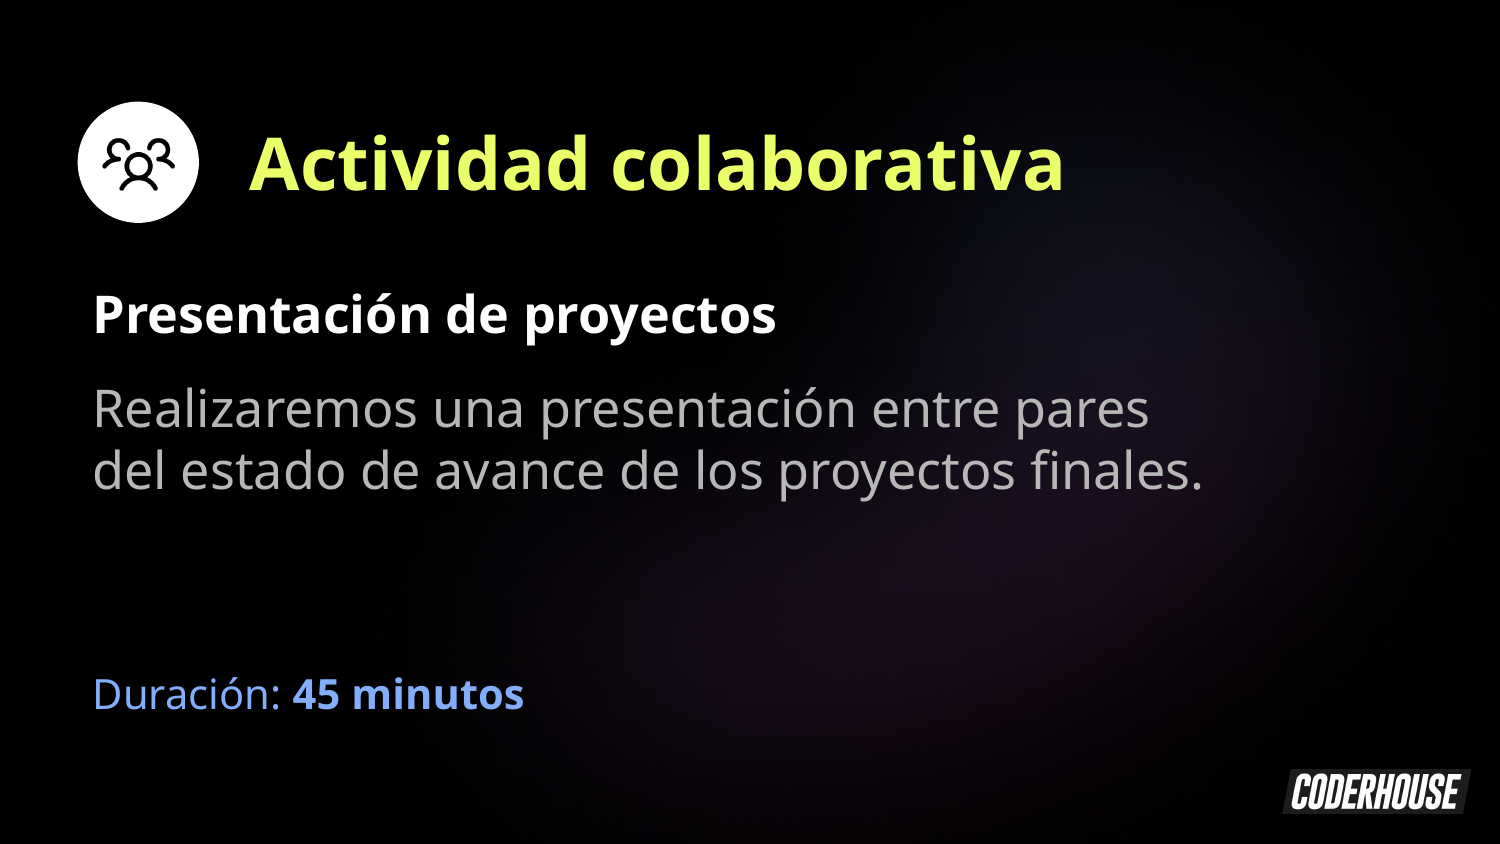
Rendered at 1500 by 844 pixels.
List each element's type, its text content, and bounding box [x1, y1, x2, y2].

text_box Actividad colaborativa [234, 112, 1411, 222]
text_box Realizaremos una presentación entre pares del estado de avance de los proyectos finales. [77, 360, 1254, 516]
text_box Duración: 45 minutos [77, 652, 1254, 733]
picture [0, 0, 1500, 844]
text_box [77, 101, 200, 224]
text_box Presentación de proyectos [77, 266, 1254, 360]
